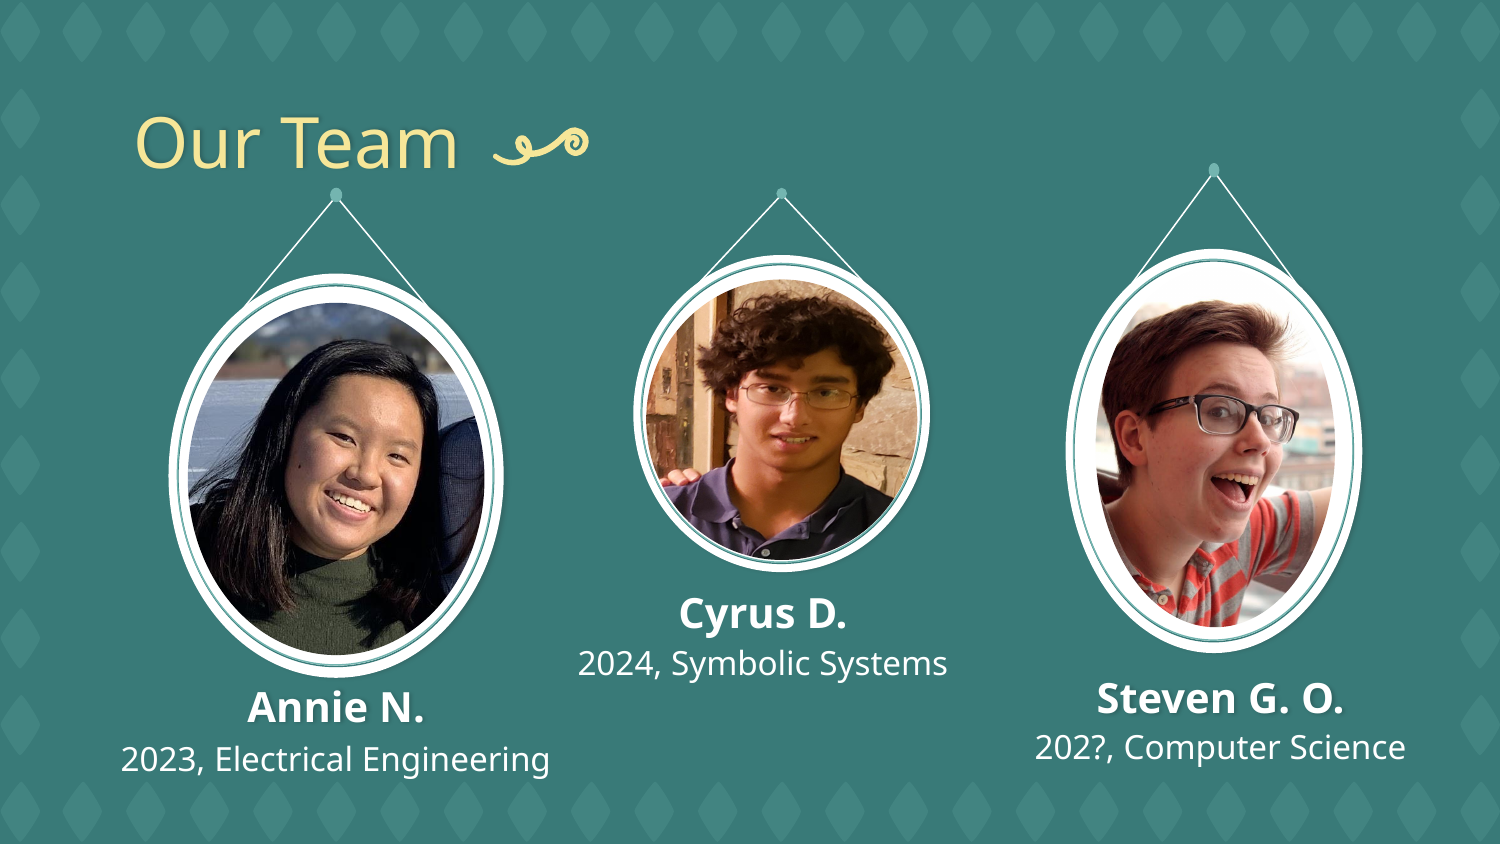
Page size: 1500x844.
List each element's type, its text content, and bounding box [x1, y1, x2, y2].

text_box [1065, 162, 1363, 654]
subtitle 202?, Computer Science [1009, 711, 1433, 772]
picture [187, 302, 485, 656]
text_box [494, 128, 588, 164]
picture [645, 279, 918, 561]
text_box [633, 187, 931, 573]
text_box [168, 187, 504, 678]
title Steven G. O. [1009, 671, 1433, 711]
title Annie N. [124, 679, 548, 722]
subtitle 2024, Symbolic Systems [551, 627, 975, 688]
text_box Cyrus D. [517, 572, 1010, 653]
title Our Team [118, 82, 1382, 177]
picture [1095, 267, 1336, 628]
subtitle 2023, Electrical Engineering [104, 722, 569, 796]
